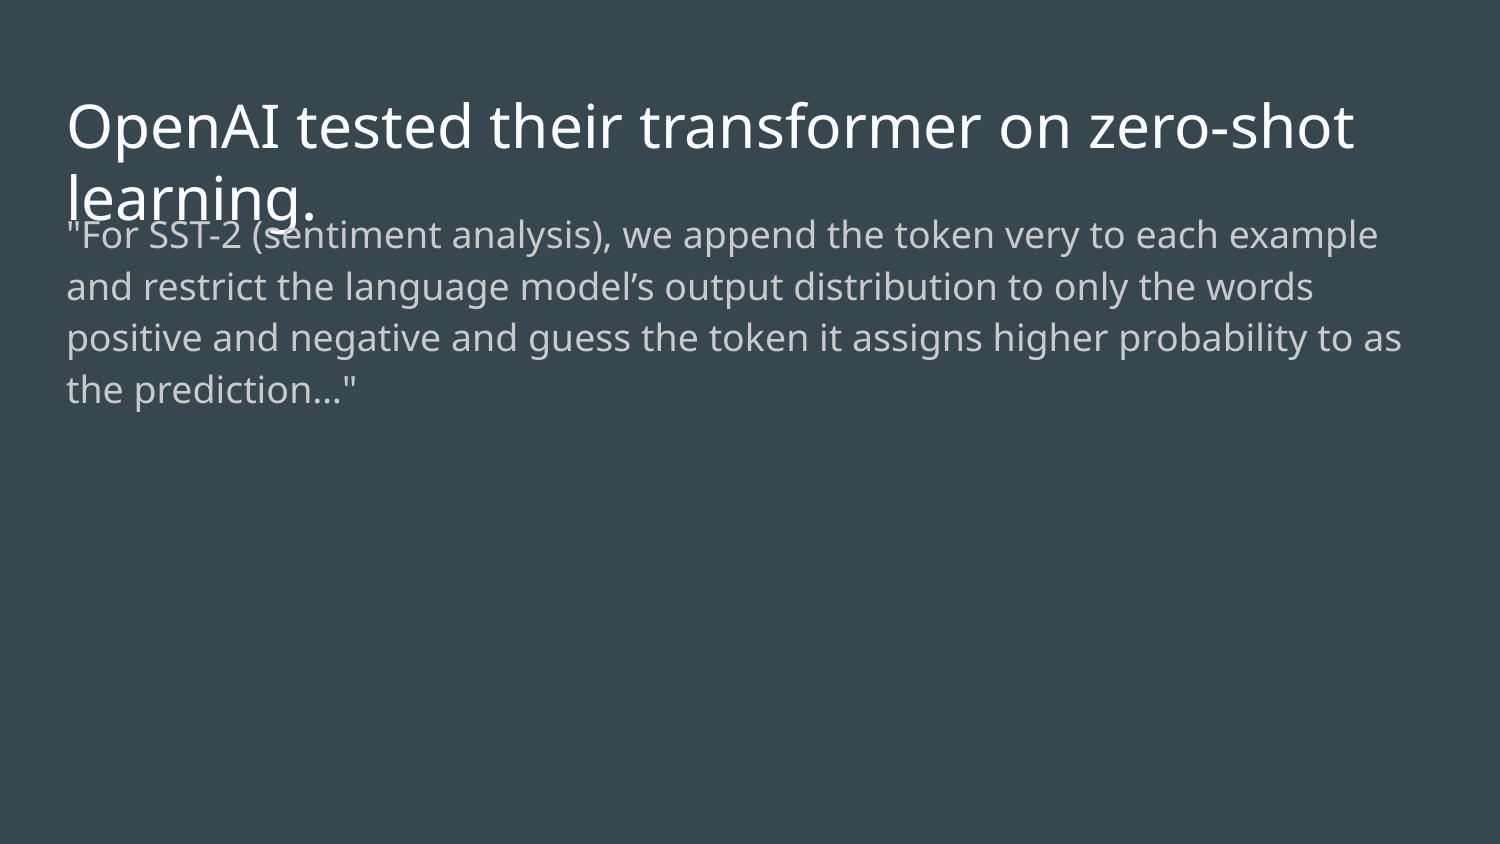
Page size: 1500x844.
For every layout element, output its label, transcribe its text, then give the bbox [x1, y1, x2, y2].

list "For SST-2 (sentiment analysis), we append the token very to each example and restrict the language model’s output distribution to only the words positive and negative and guess the token it assigns higher probability to as the prediction…" [51, 189, 1449, 750]
title OpenAI tested their transformer on zero-shot learning. [51, 72, 1449, 167]
